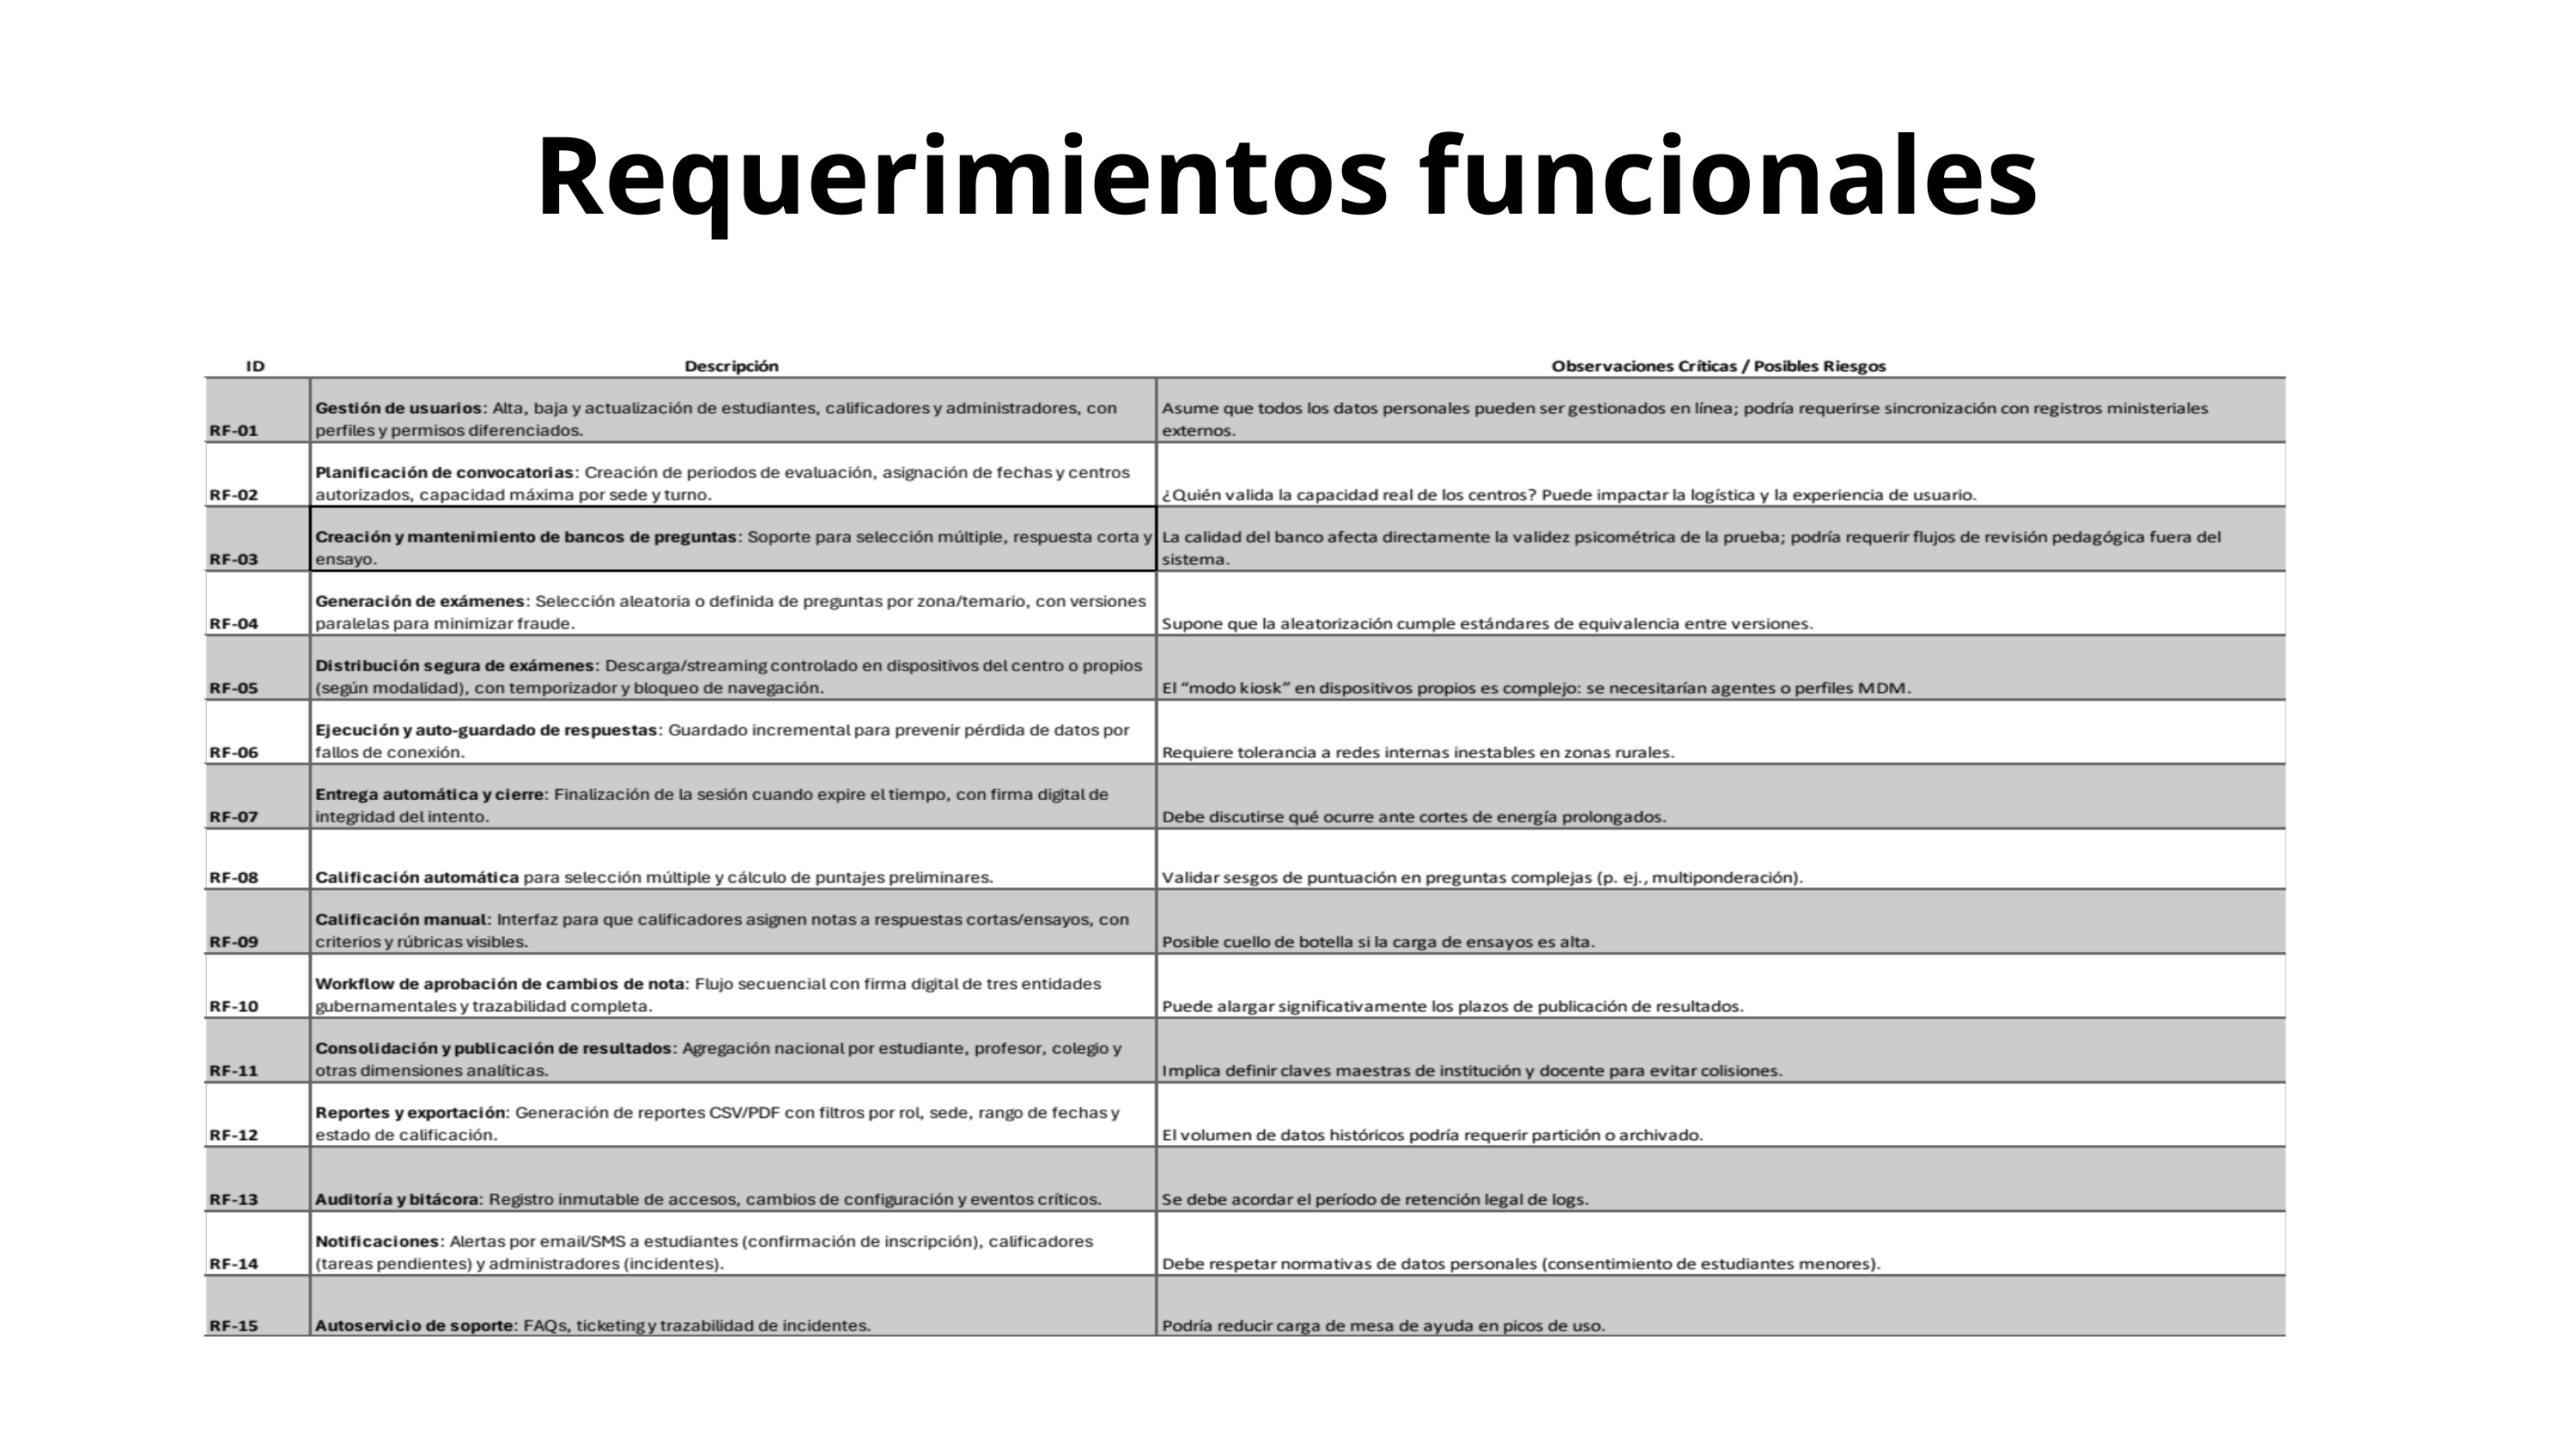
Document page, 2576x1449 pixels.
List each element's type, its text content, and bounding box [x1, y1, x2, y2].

text_box Requerimientos funcionales [344, 85, 2232, 236]
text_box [204, 316, 2287, 1337]
